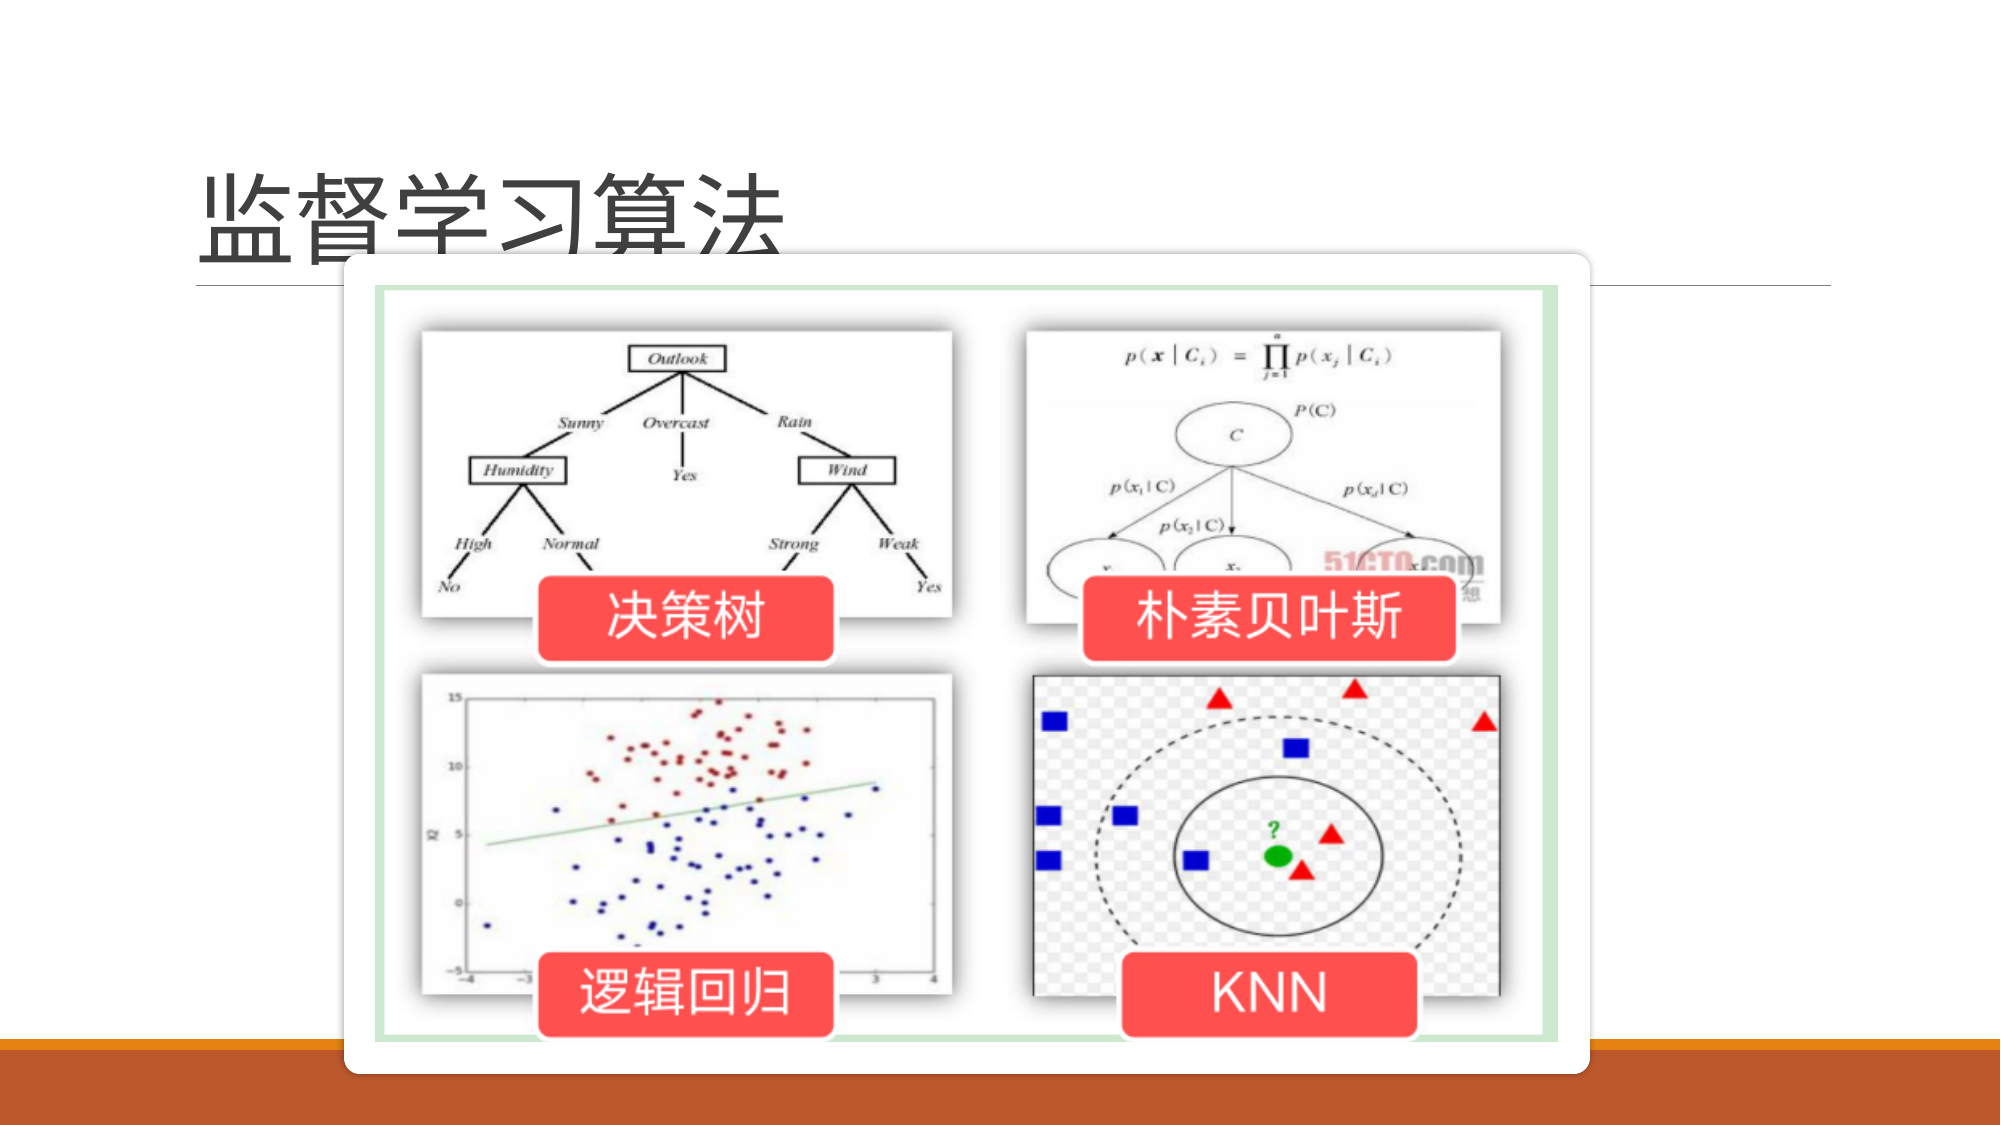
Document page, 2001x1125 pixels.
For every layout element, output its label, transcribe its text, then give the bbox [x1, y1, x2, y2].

title 监督学习算法 [180, 47, 1830, 285]
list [374, 284, 1559, 1043]
